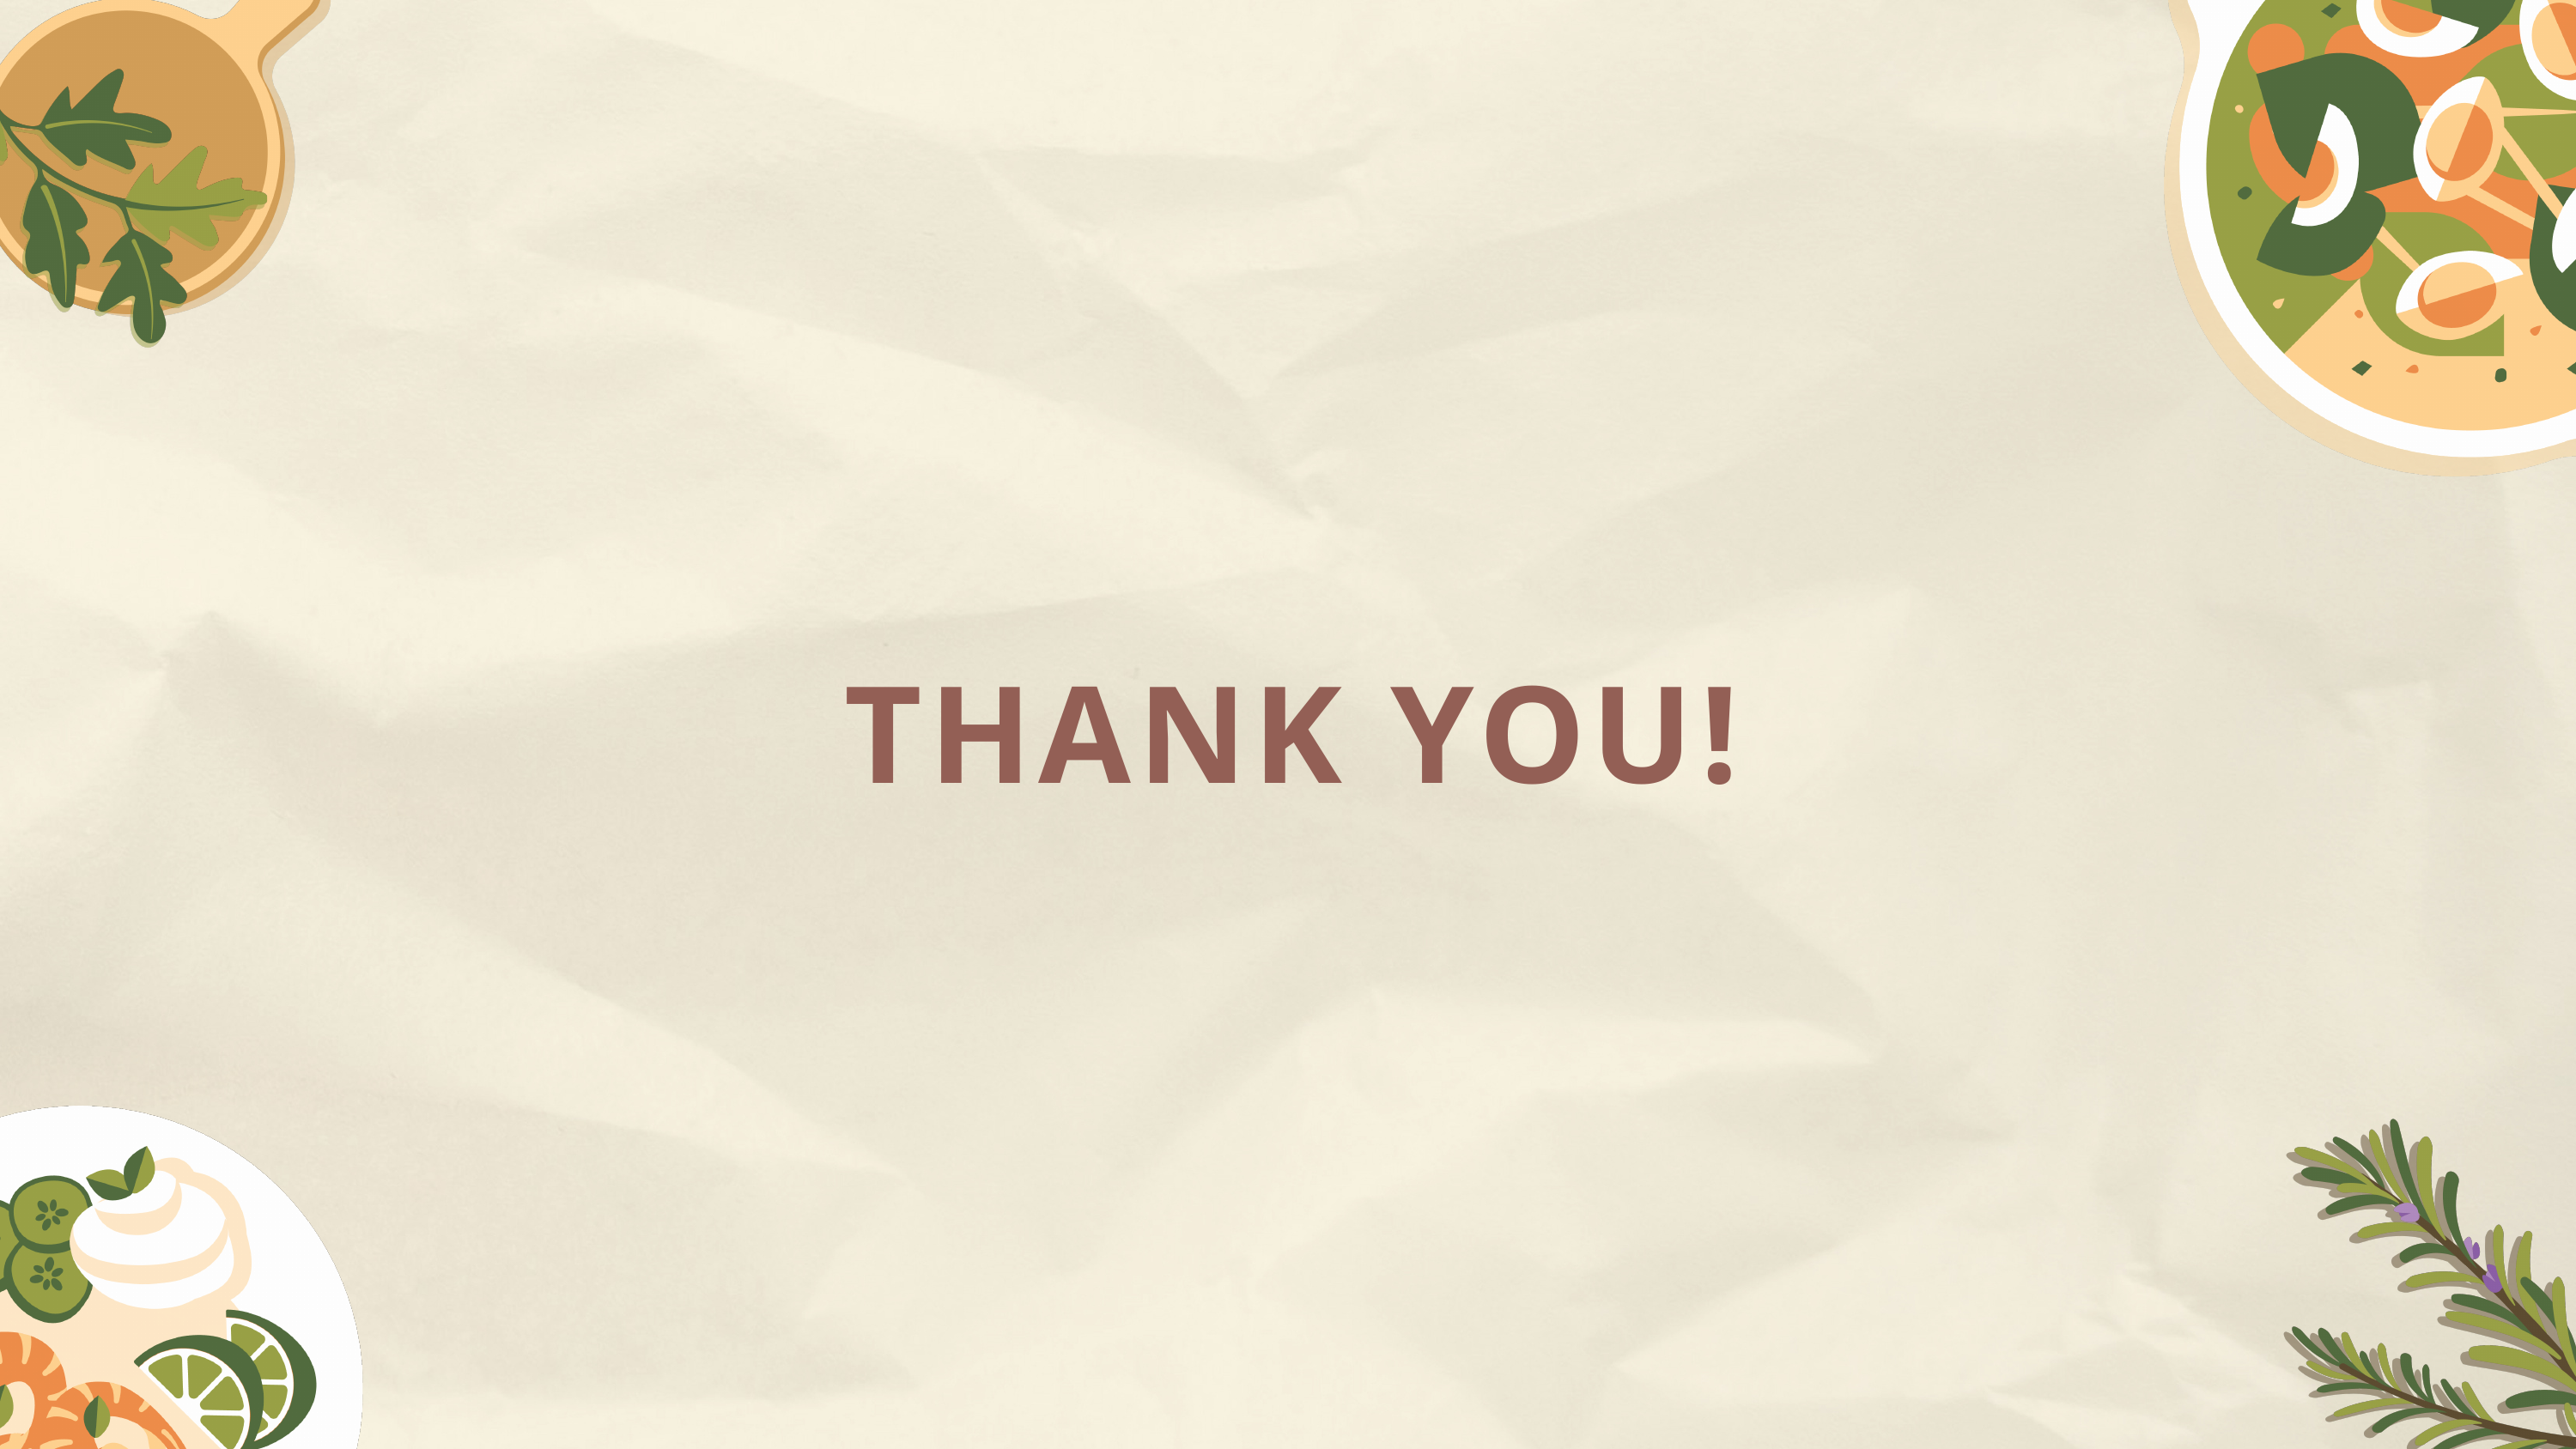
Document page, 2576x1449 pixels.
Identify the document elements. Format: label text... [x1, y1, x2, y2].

text_box [0, 0, 332, 332]
text_box [0, 1106, 363, 1449]
text_box [0, 25, 268, 349]
text_box [2143, 0, 2576, 497]
text_box [2282, 1119, 2576, 1449]
text_box [0, 0, 2576, 1449]
text_box THANK YOU! [582, 622, 2002, 811]
